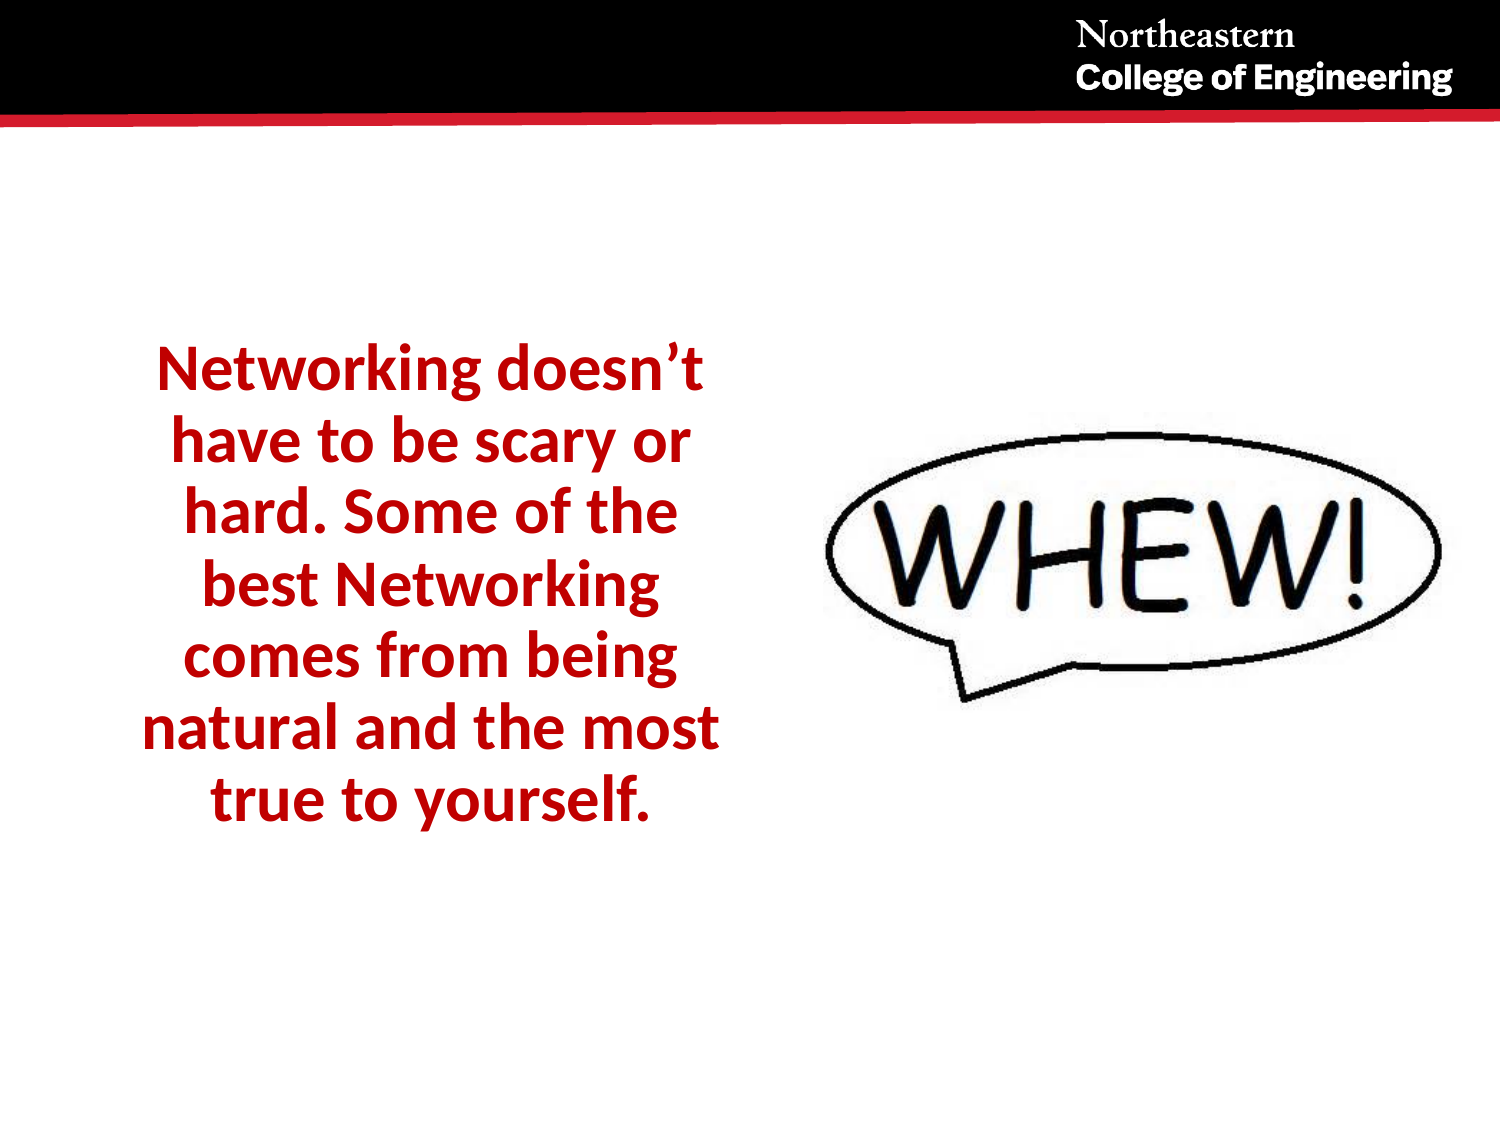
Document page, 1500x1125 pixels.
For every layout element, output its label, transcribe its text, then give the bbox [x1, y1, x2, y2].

list Networking doesn’t have to be scary or hard. Some of the best Networking comes from being natural and the most true to yourself. [112, 325, 750, 800]
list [823, 412, 1462, 713]
picture [1059, 11, 1484, 121]
